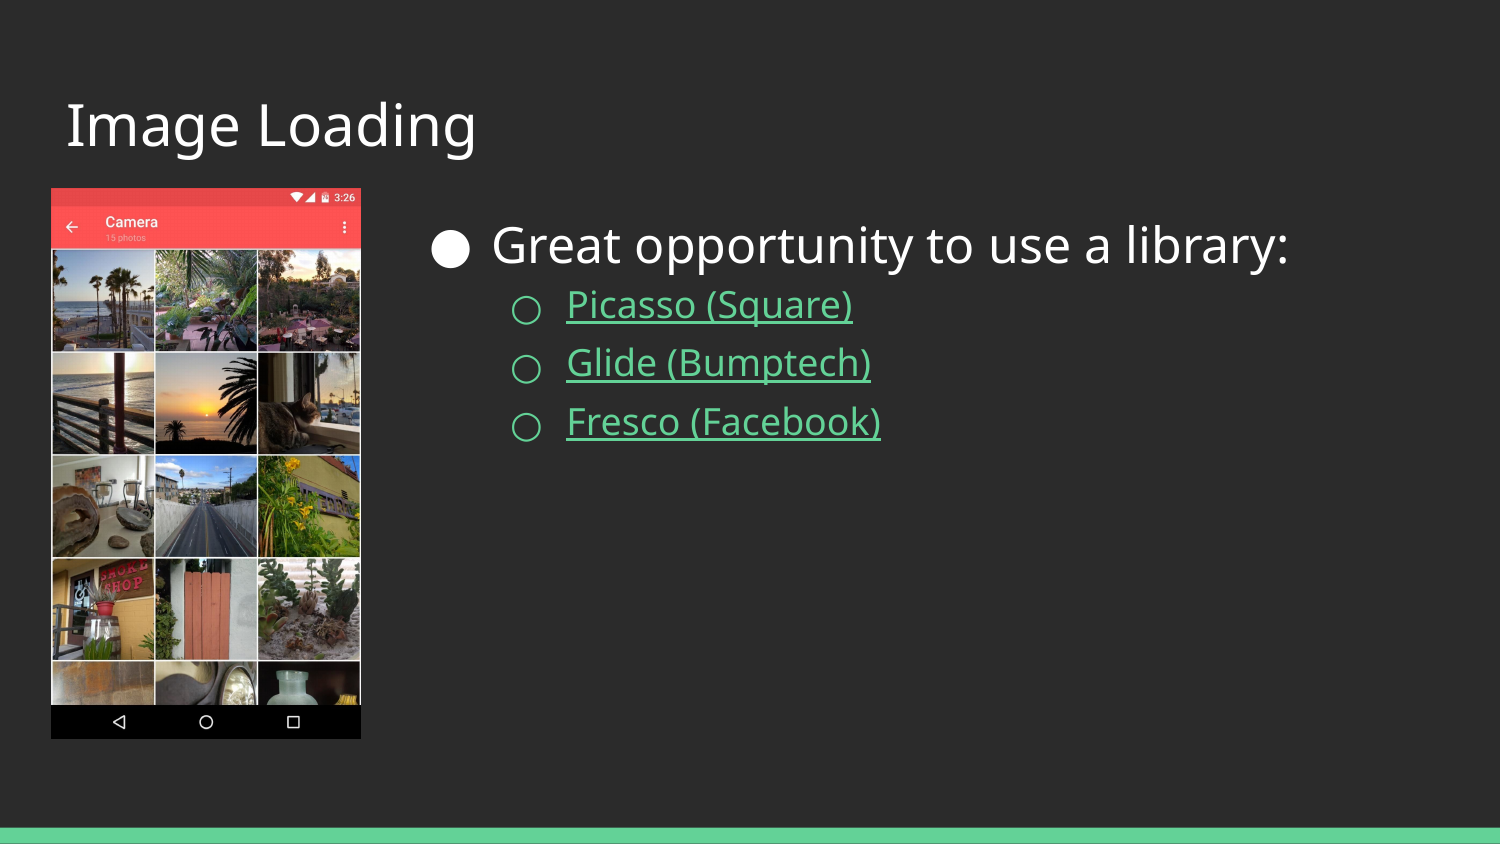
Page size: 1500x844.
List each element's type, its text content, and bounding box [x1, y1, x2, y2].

picture [50, 188, 361, 739]
title Image Loading [51, 72, 1449, 167]
list Great opportunity to use a library: Picasso (Square) Glide (Bumptech) Fresco (Facebook) [401, 189, 1449, 750]
